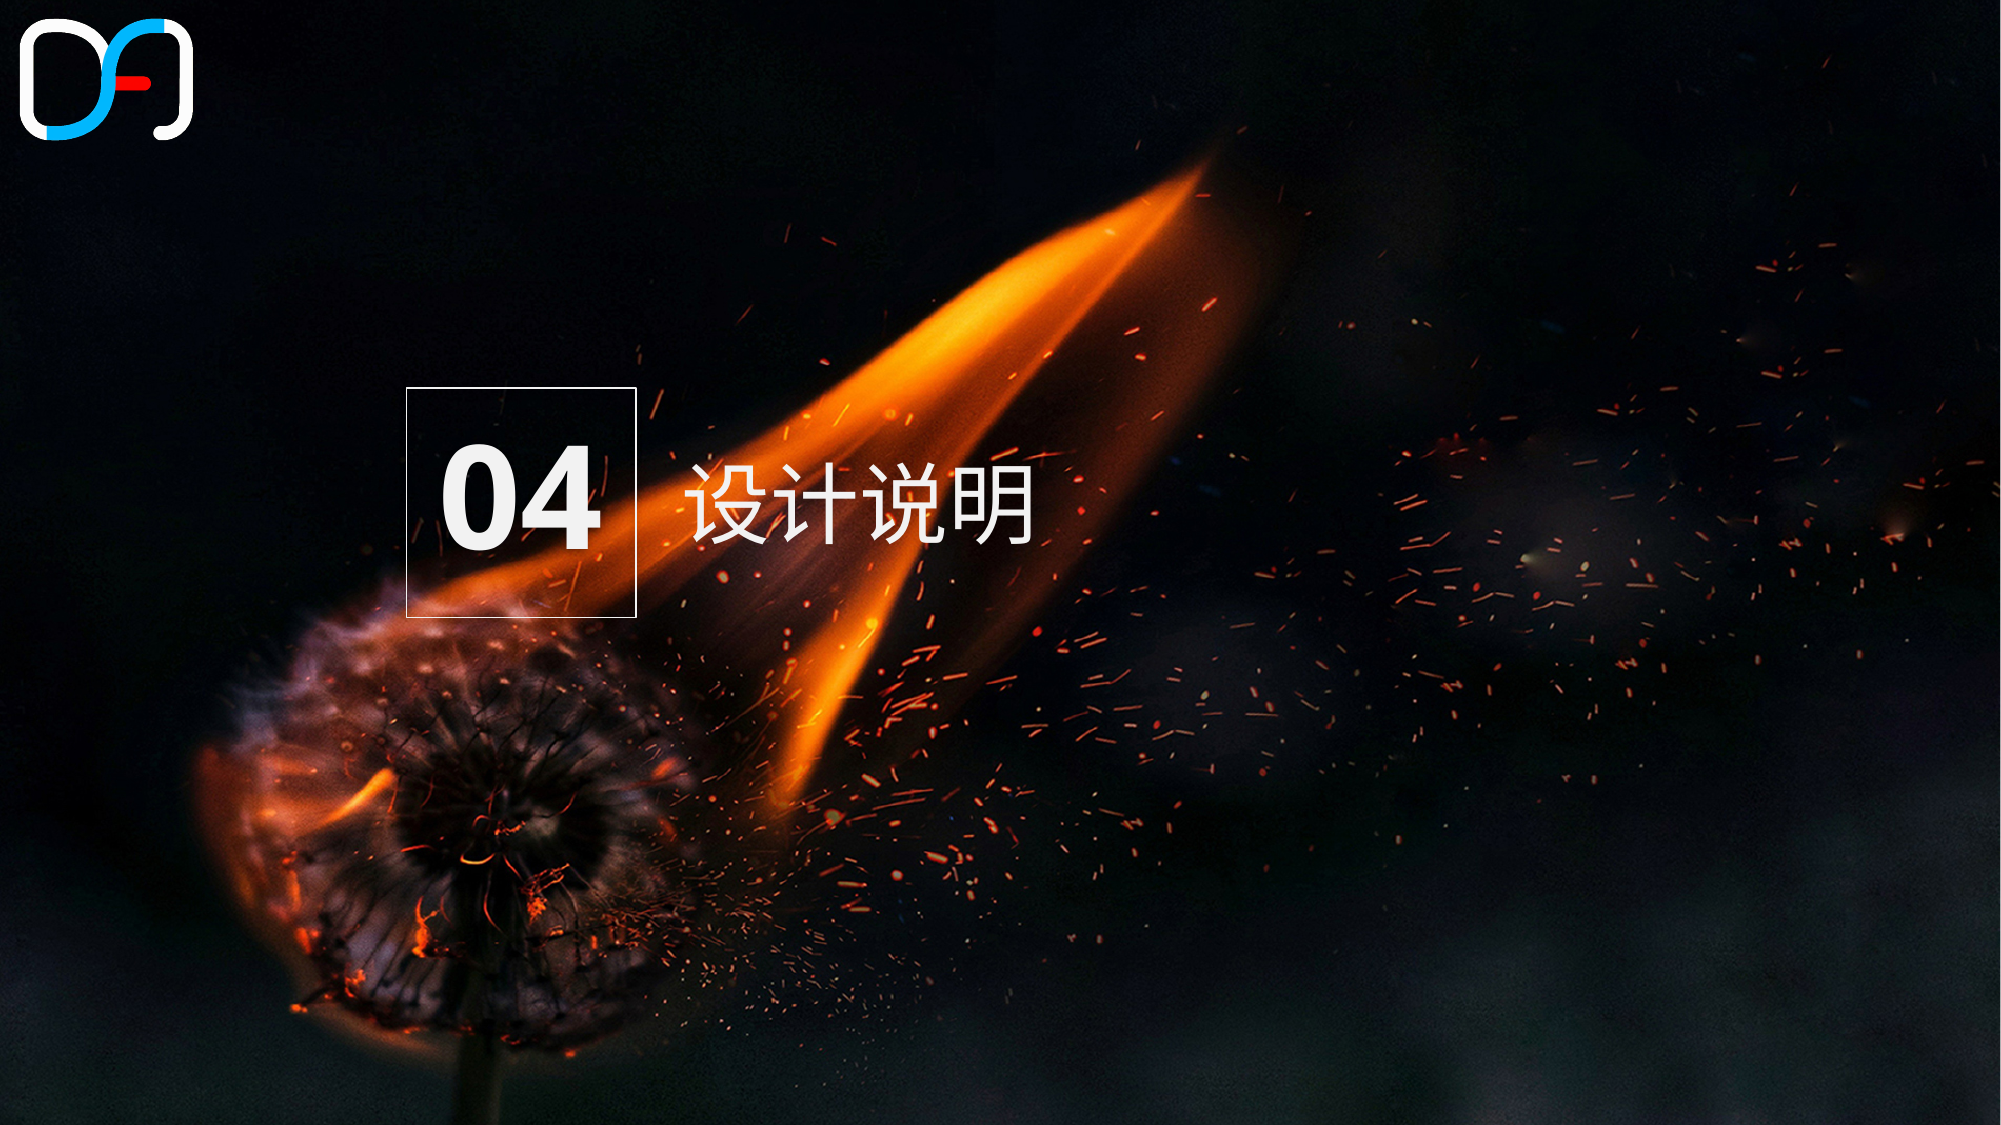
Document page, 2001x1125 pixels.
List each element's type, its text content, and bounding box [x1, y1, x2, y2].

picture [0, 0, 2001, 1125]
text_box 04 [406, 387, 637, 618]
text_box 设计说明 [666, 441, 1053, 563]
